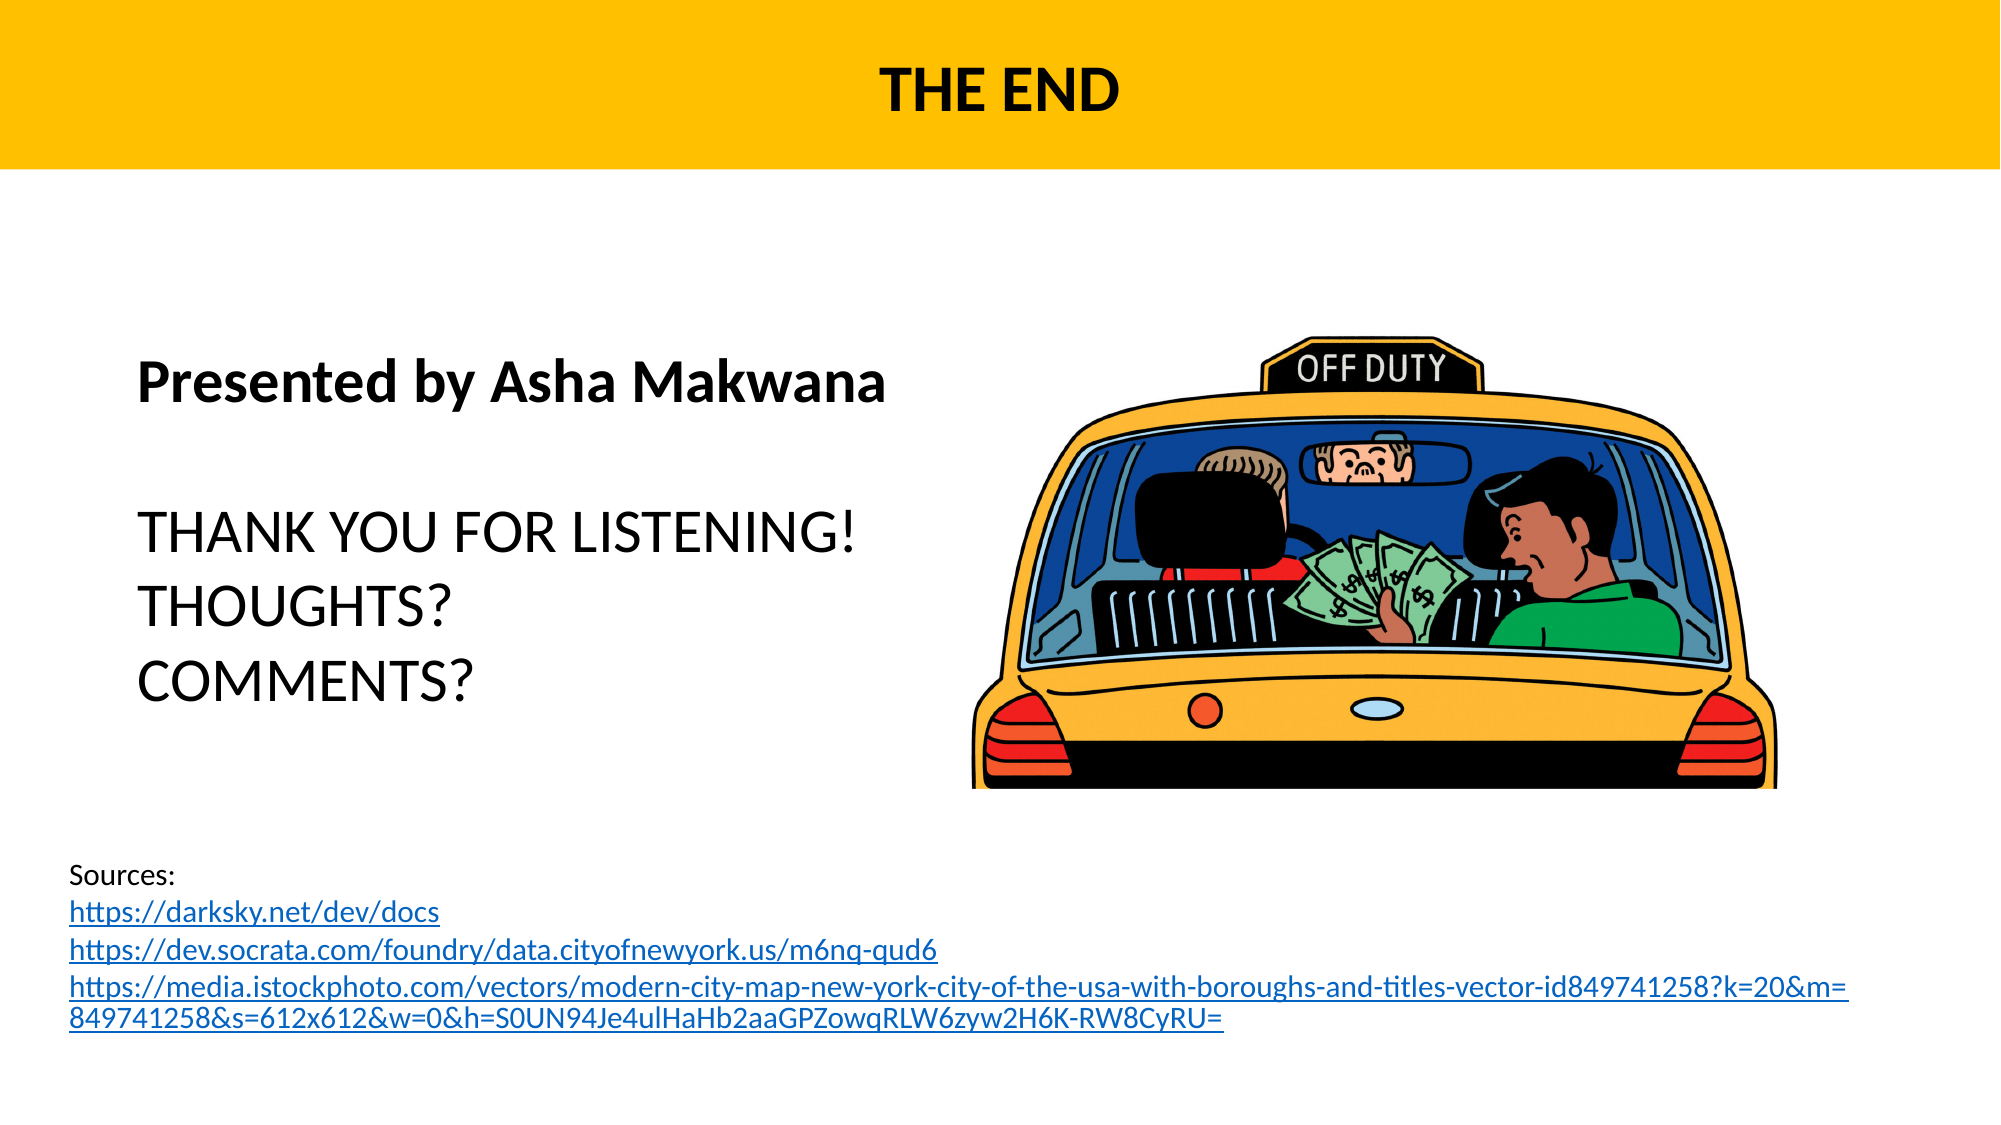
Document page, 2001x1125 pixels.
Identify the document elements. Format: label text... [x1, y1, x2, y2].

text_box Presented by Asha Makwana THANK YOU FOR LISTENING! THOUGHTS? COMMENTS? [122, 332, 906, 722]
picture [906, 332, 1844, 793]
text_box THE END [0, 0, 2000, 170]
text_box Sources: https://darksky.net/dev/docs https://dev.socrata.com/foundry/data.cityofnewyork.us/m6nq-qud6 https://media.istockphoto.com/vectors/modern-city-map-new-york-city-of-the-usa-with-boroughs-and-titles-vector-id849741258?k=20&m=849741258&s=612x612&w=0&h=S0UN94Je4ulHaHb2aaGPZowqRLW6zyw2H6K-RW8CyRU= [54, 846, 1869, 1049]
